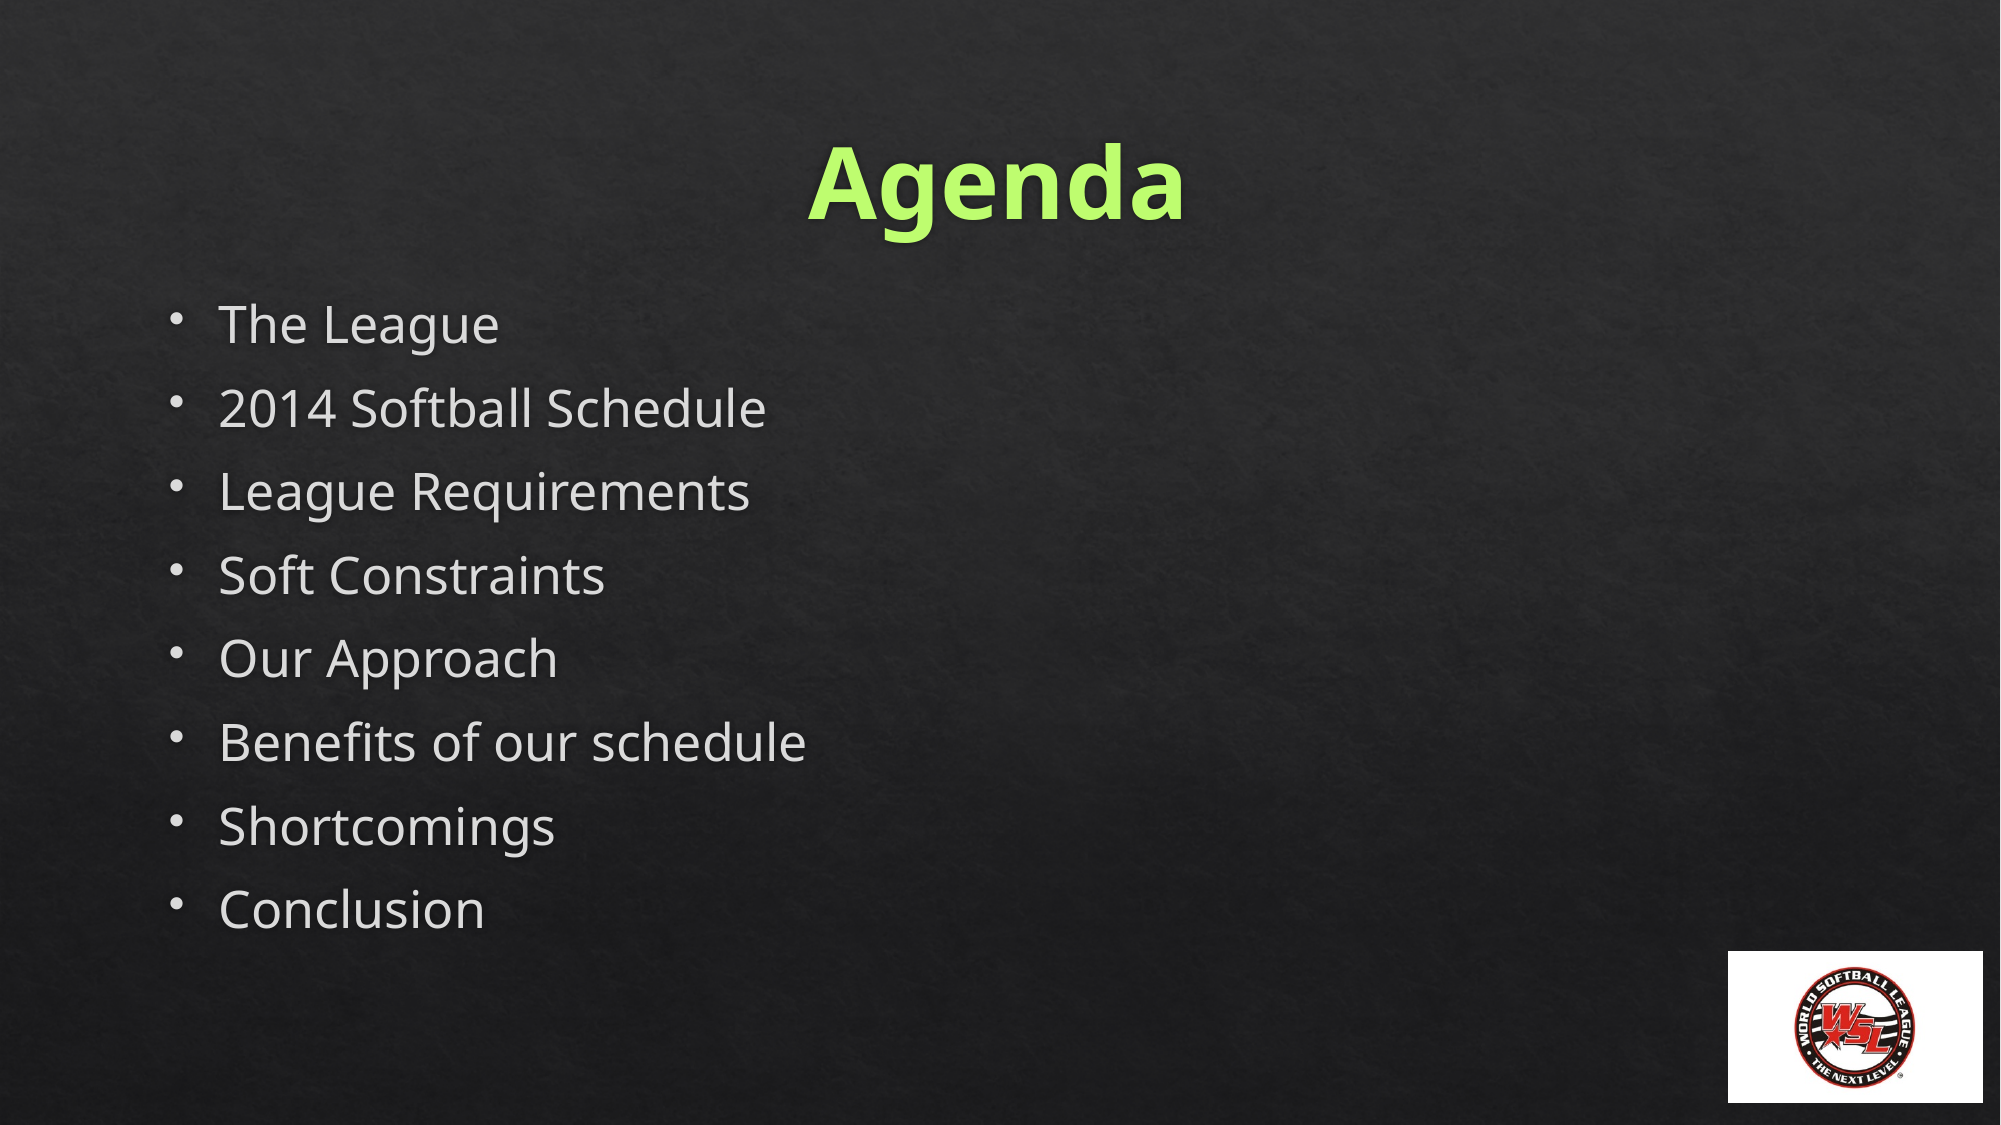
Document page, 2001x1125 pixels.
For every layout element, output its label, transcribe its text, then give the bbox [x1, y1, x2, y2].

picture [1727, 951, 1984, 1103]
title Agenda [149, 99, 1849, 260]
list The League 2014 Softball Schedule League Requirements Soft Constraints Our Approach Benefits of our schedule Shortcomings Conclusion [149, 284, 1849, 950]
